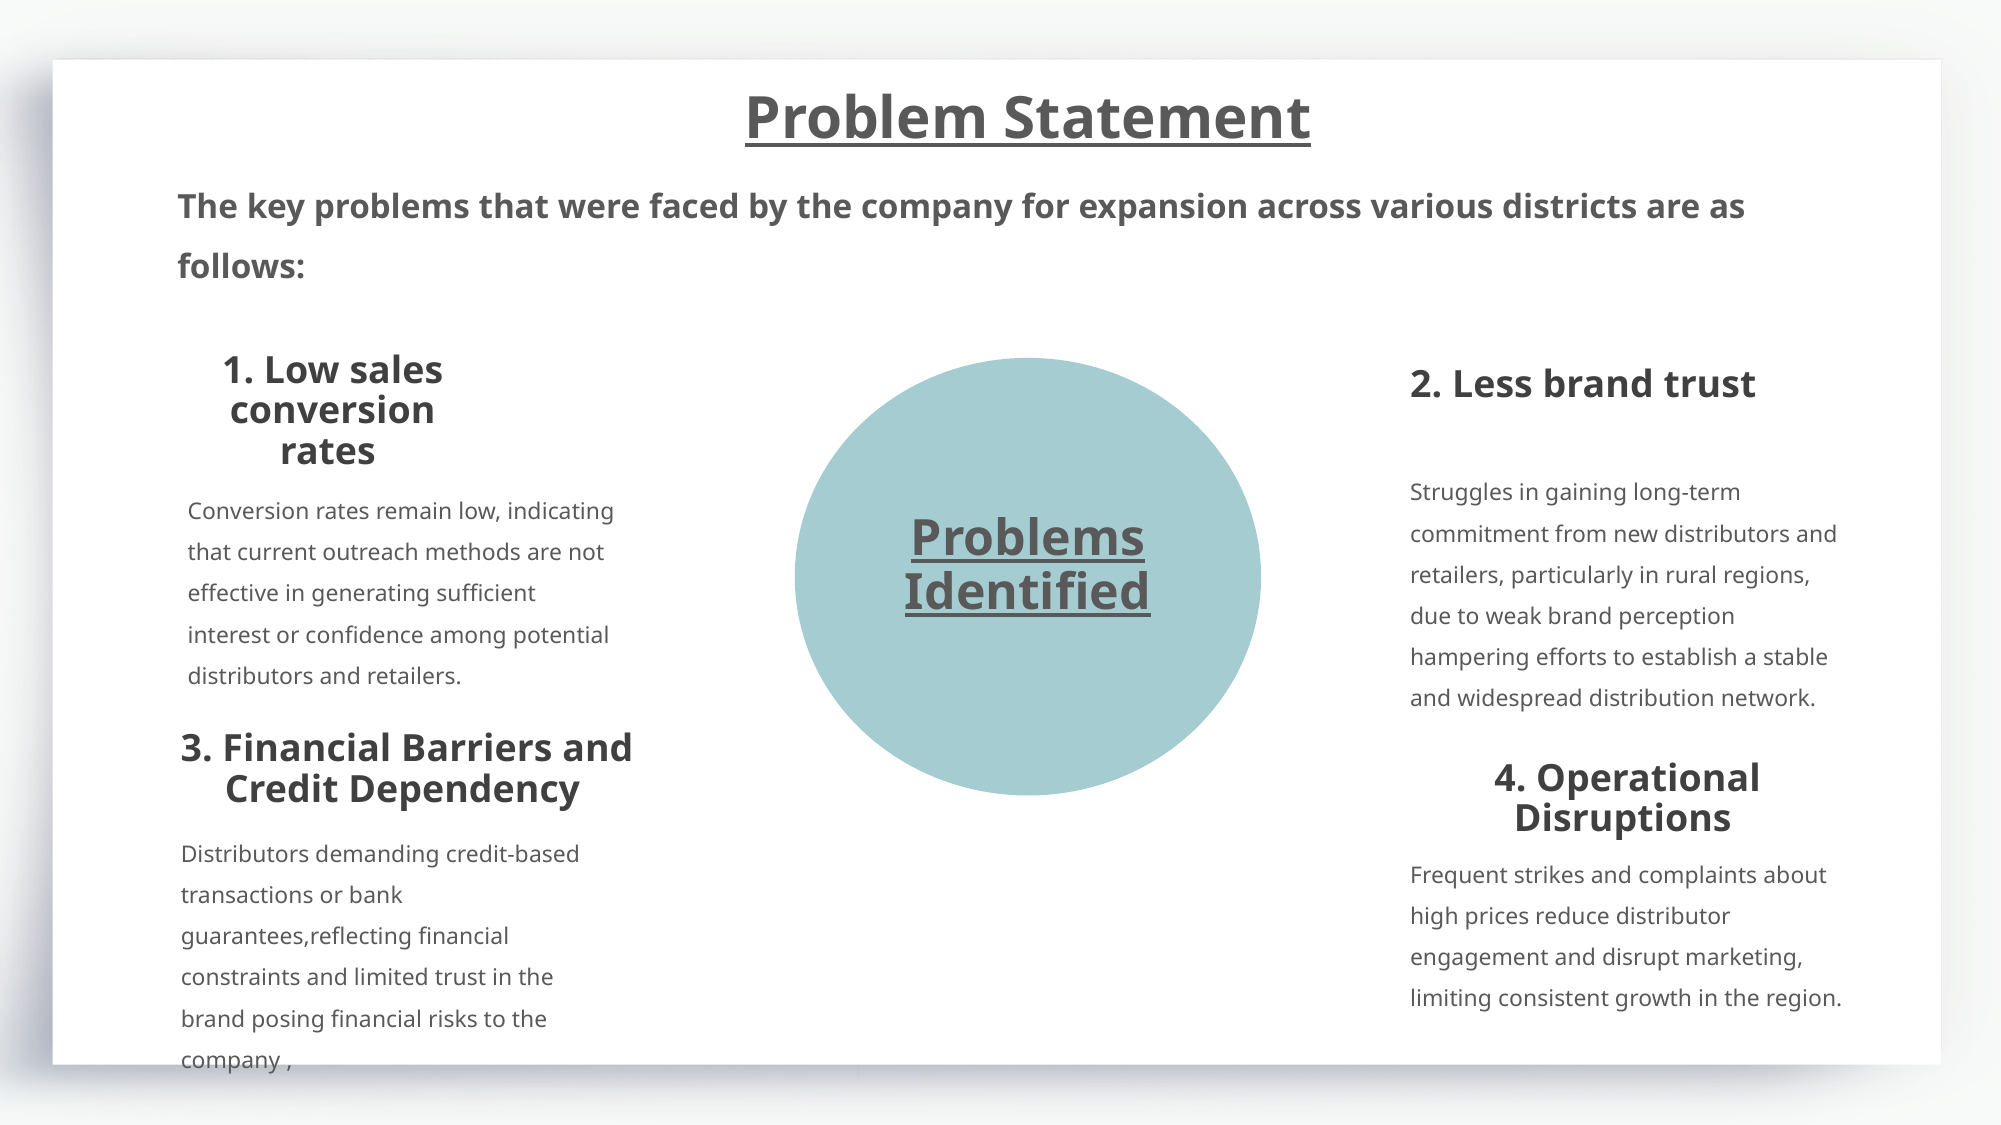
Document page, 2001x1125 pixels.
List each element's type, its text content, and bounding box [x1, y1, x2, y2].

text_box 2. Less brand trust [1606, 357, 1836, 414]
text_box Struggles in gaining long-term commitment from new distributors and retailers, particularly in rural regions, due to weak brand perception hampering efforts to establish a stable and widespread distribution network. [1606, 456, 1861, 719]
text_box Conversion rates remain low, indicating that current outreach methods are not effective in generating sufficient interest or confidence among potential distributors and retailers. [172, 475, 354, 697]
text_box The key problems that were faced by the company for expansion across various districts are as follows: [1606, 158, 1763, 293]
picture [0, 0, 2000, 1125]
text_box Frequent strikes and complaints about high prices reduce distributor engagement and disrupt marketing, limiting consistent growth in the region. [1606, 839, 1861, 1019]
text_box [1606, 59, 1942, 1066]
text_box 4. Operational Disruptions [1606, 751, 1878, 848]
text_box [52, 59, 354, 1066]
text_box Distributors demanding credit-based transactions or bank guarantees,reflecting financial constraints and limited trust in the brand posing financial risks to the company , [166, 818, 354, 1081]
text_box 1. Low sales conversion rates [162, 343, 354, 480]
text_box The key problems that were faced by the company for expansion across various districts are as follows: [162, 158, 354, 293]
text_box 3. Financial Barriers and Credit Dependency [162, 721, 354, 818]
